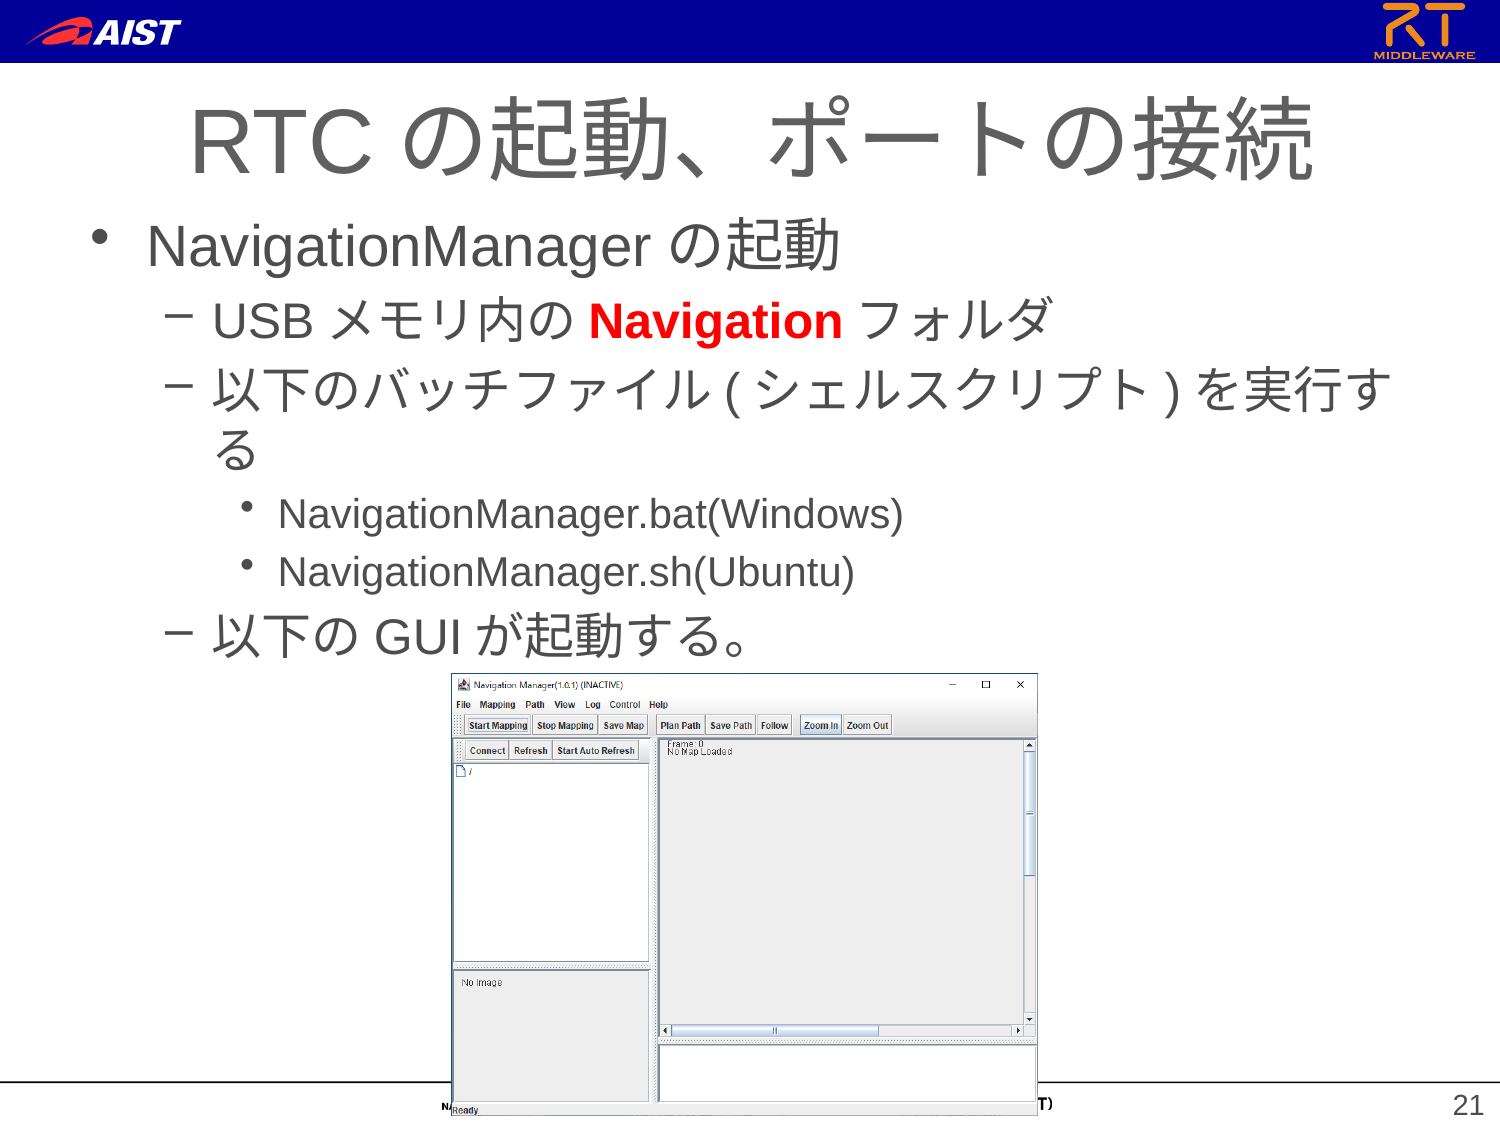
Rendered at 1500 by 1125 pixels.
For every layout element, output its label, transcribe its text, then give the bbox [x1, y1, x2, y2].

text_box RTCの起動、ポートの接続 [29, 66, 1474, 208]
picture [0, 0, 1500, 63]
picture [442, 672, 1052, 1116]
list NavigationManagerの起動 USBメモリ内のNavigationフォルダ 以下のバッチファイル(シェルスクリプト)を実行する NavigationManager.bat(Windows) NavigationManager.sh(Ubuntu) 以下のGUIが起動する。 [75, 208, 1452, 1079]
slide_number 21 [1149, 1078, 1500, 1125]
